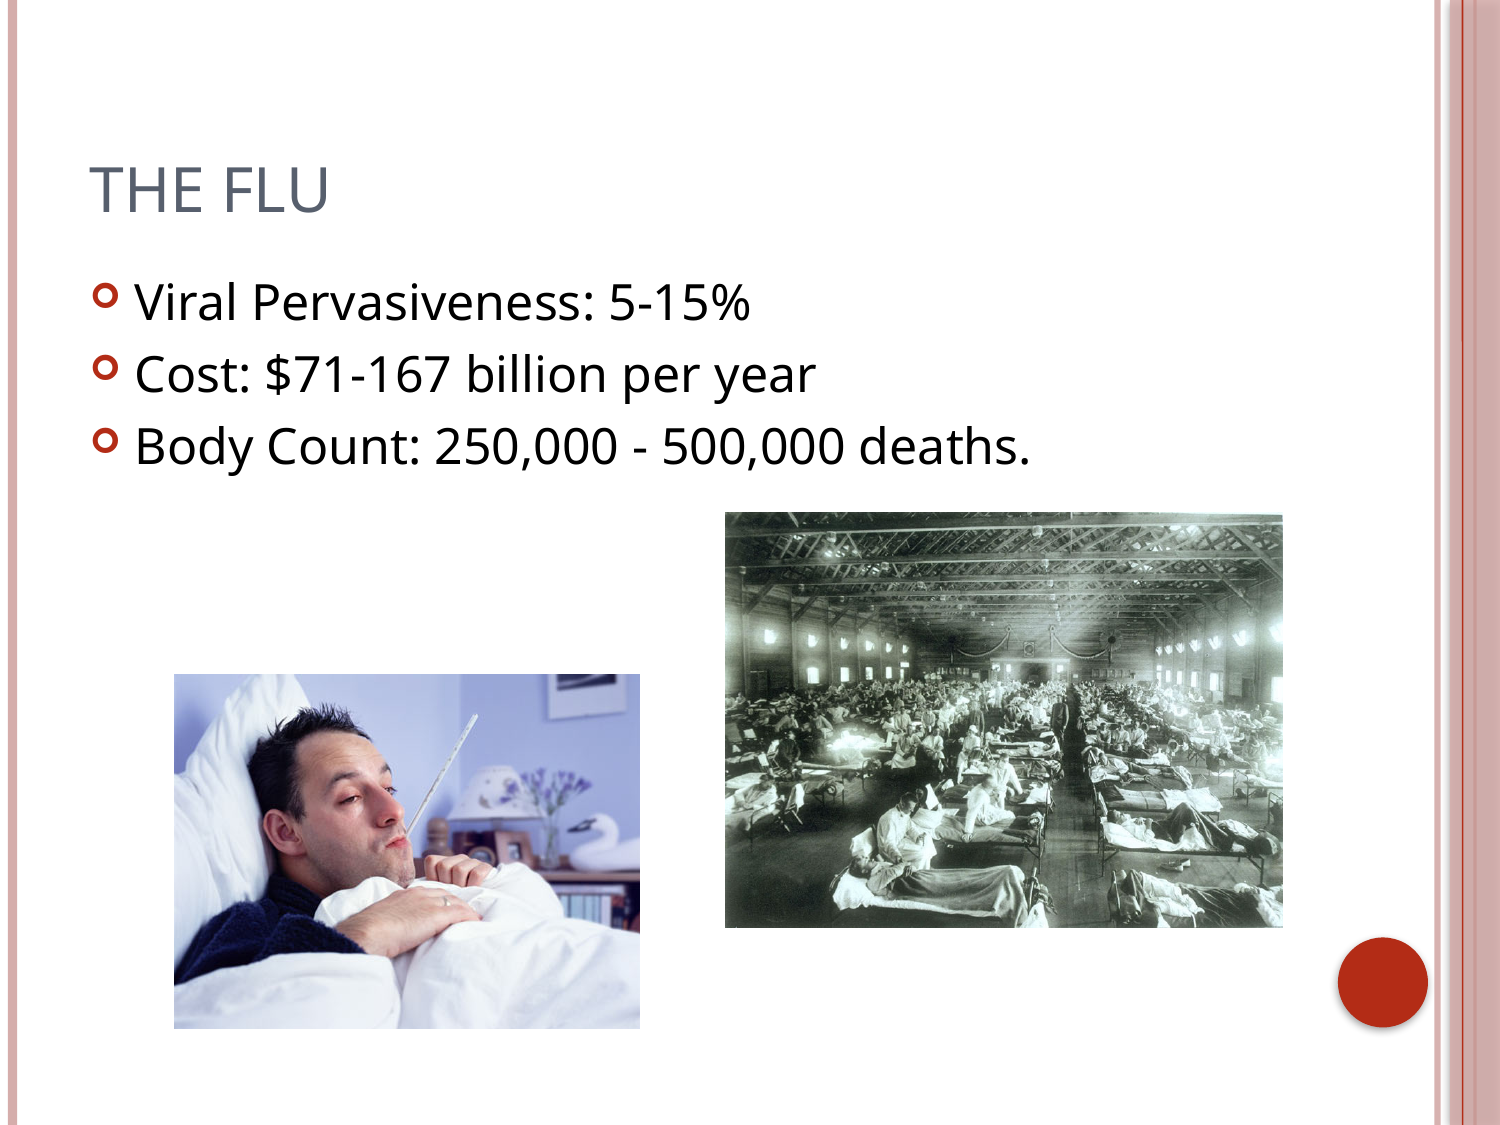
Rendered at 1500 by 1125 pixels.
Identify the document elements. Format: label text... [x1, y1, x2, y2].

picture [724, 511, 1284, 928]
picture [174, 674, 640, 1029]
title The Flu [75, 45, 1300, 233]
list Viral Pervasiveness: 5-15% Cost: $71-167 billion per year Body Count: 250,000 - 500,000 deaths. [75, 262, 1300, 1062]
